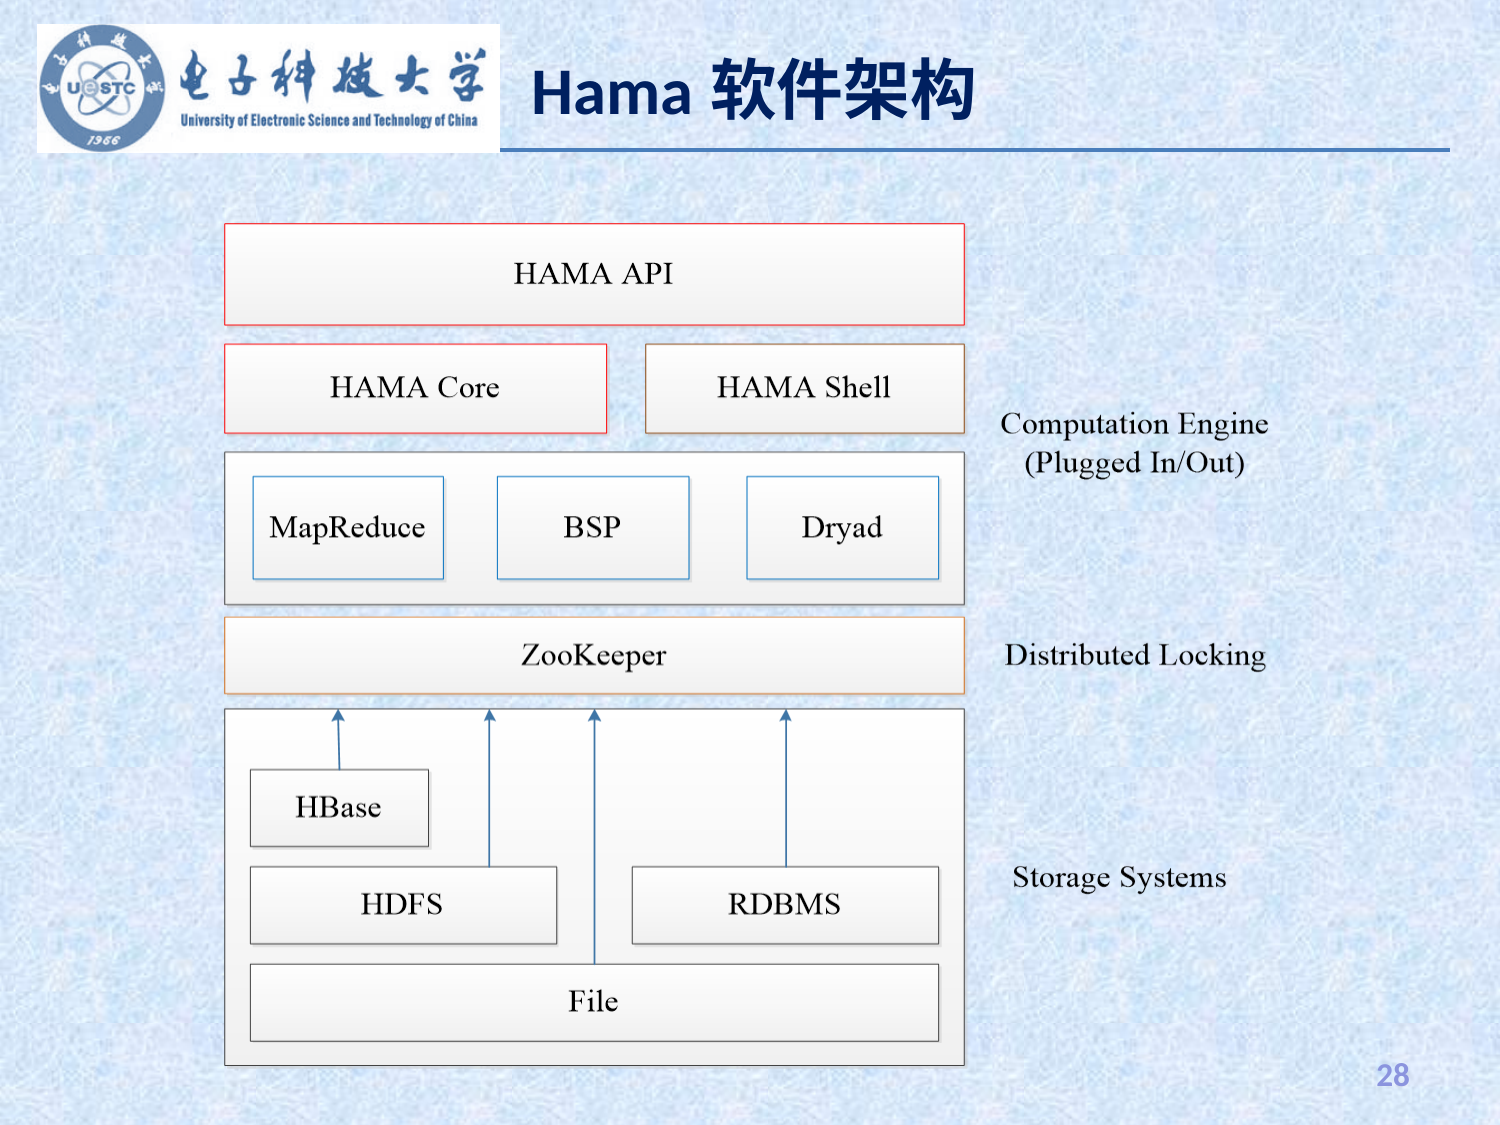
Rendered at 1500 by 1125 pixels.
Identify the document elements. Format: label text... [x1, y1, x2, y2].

picture [0, 1, 1500, 1125]
slide_number 28 [1074, 1042, 1425, 1103]
text_box Hama软件架构 [517, 40, 1430, 136]
